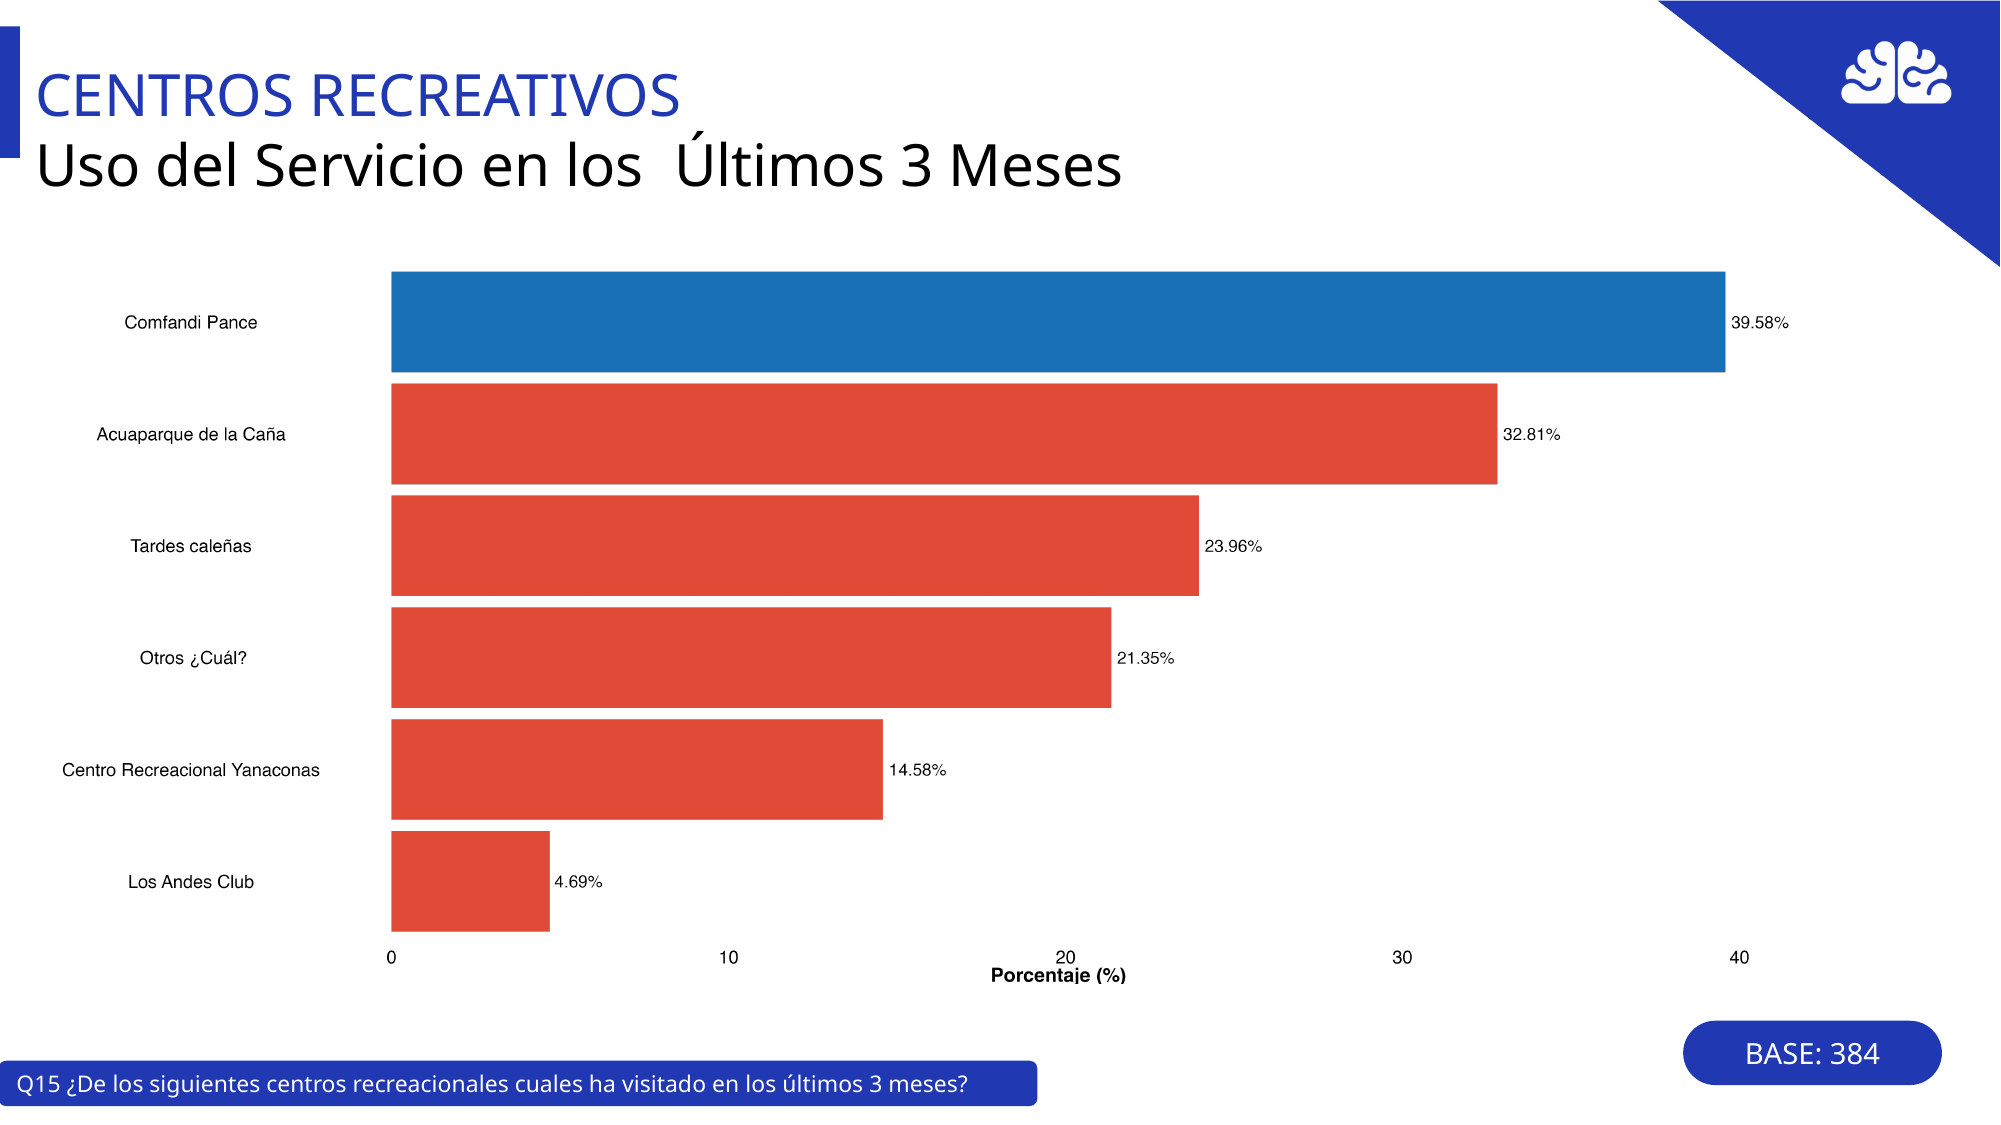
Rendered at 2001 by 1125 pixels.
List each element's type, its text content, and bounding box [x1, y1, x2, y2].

text_box [0, 26, 20, 158]
text_box [1657, 0, 2000, 267]
picture [1840, 40, 1953, 106]
picture [62, 228, 1792, 984]
text_box [1683, 1020, 1942, 1086]
text_box Q15 ¿De los siguientes centros recreacionales cuales ha visitado en los últimos 3 meses? [1, 1061, 1112, 1105]
title CENTROS RECREATIVOS Uso del Servicio en los Últimos 3 Meses [32, 55, 1702, 246]
text_box BASE: 384 [1701, 1027, 1924, 1078]
